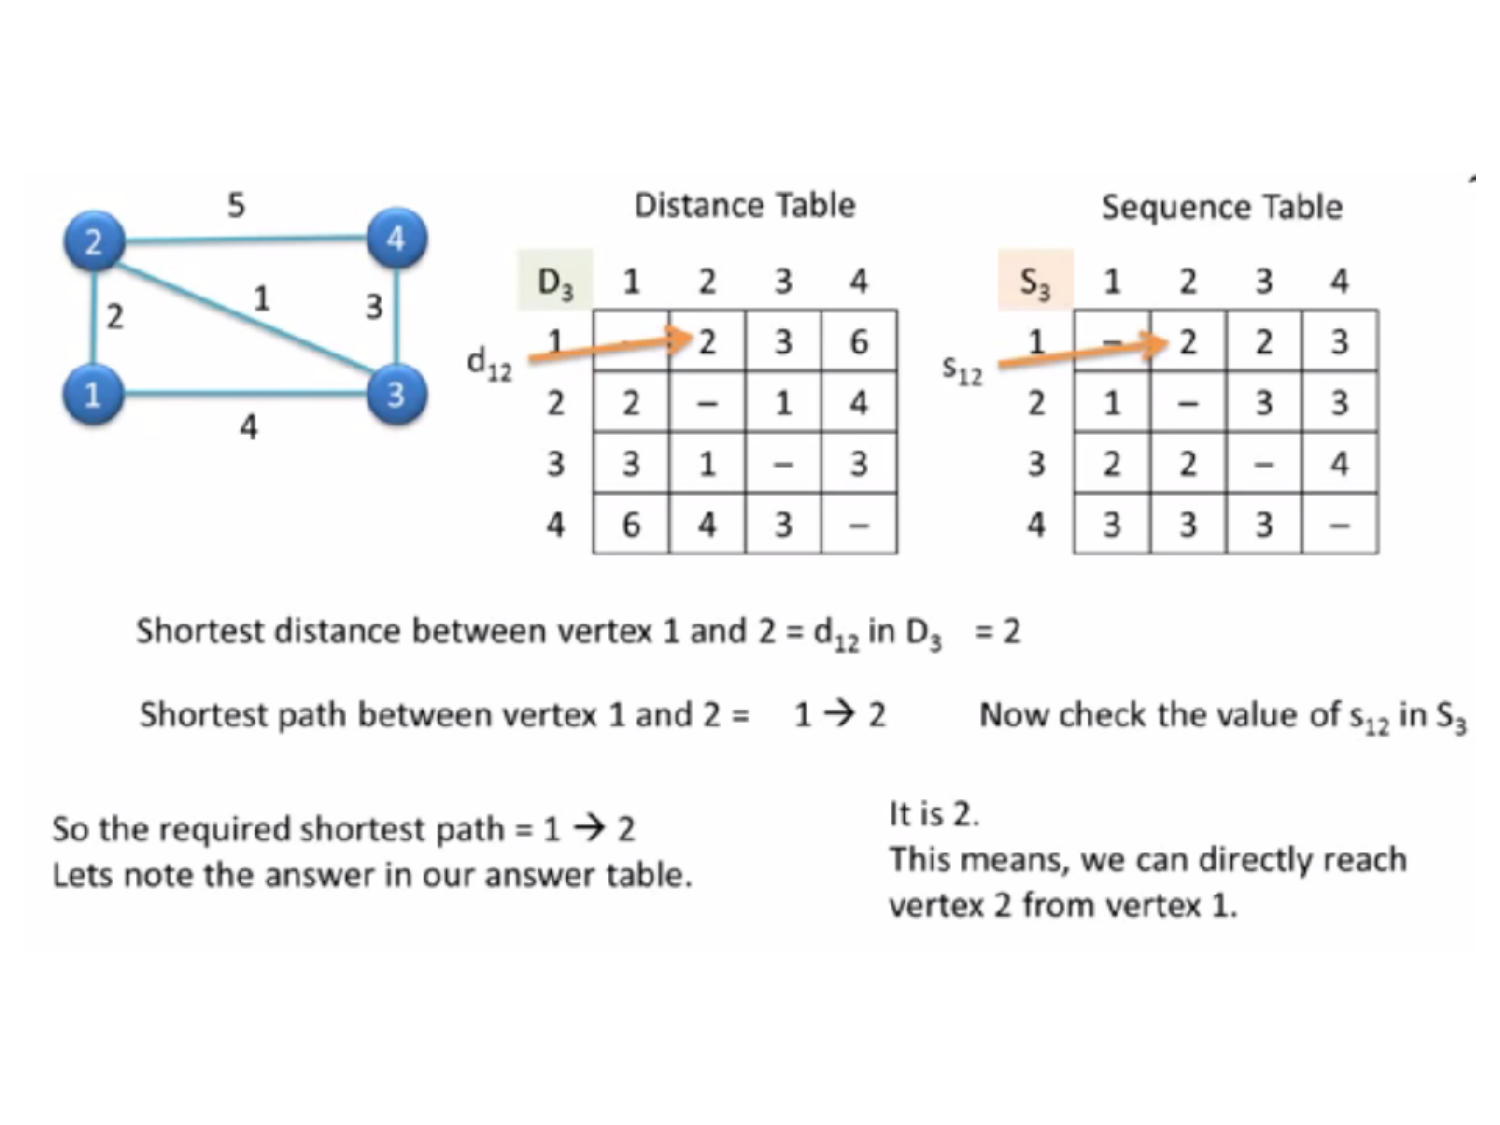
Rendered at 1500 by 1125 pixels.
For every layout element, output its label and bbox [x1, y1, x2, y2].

picture [23, 172, 1476, 953]
